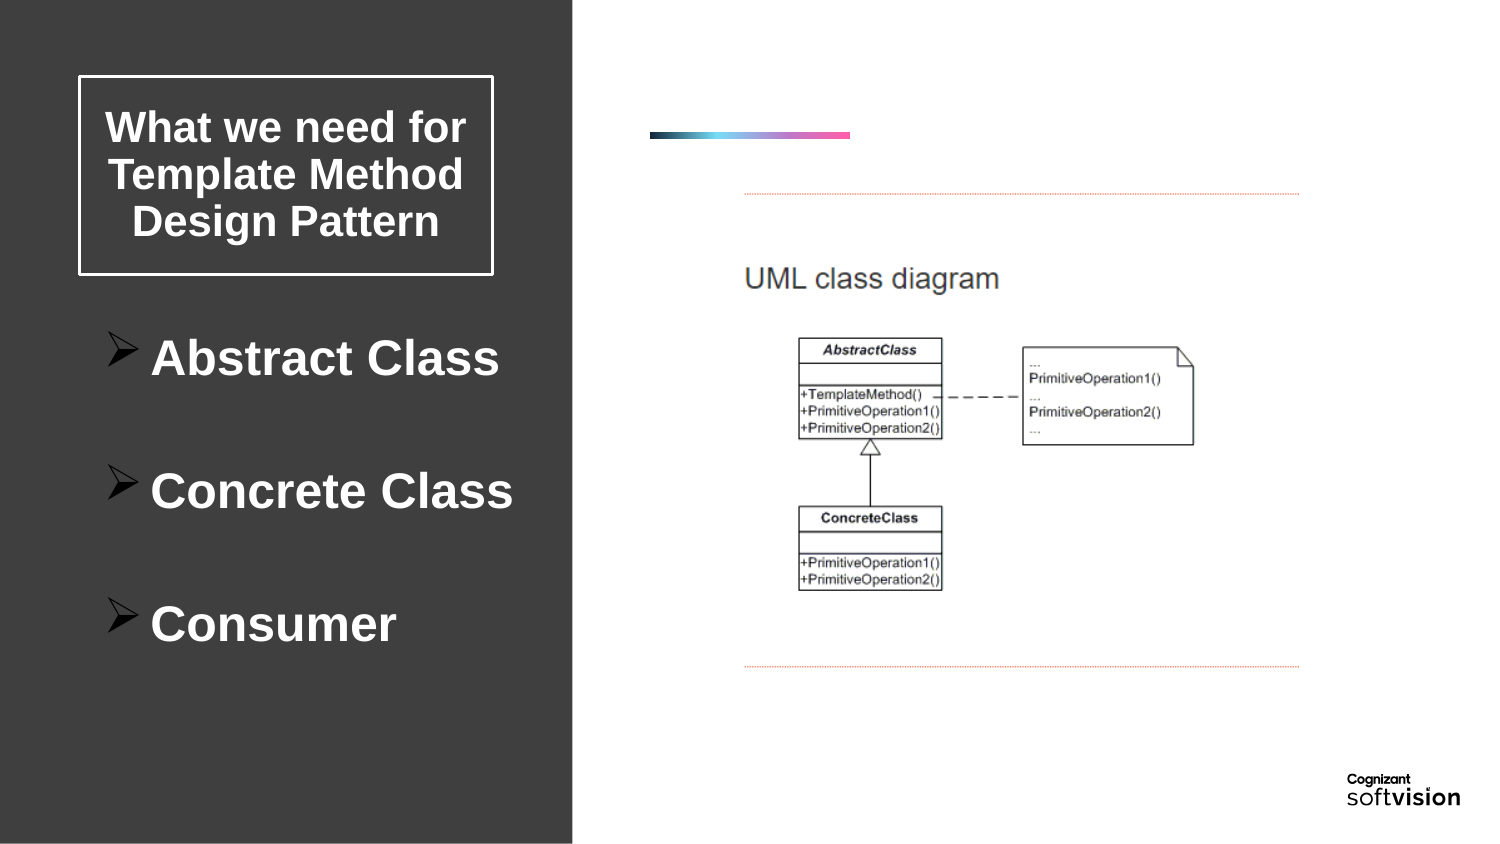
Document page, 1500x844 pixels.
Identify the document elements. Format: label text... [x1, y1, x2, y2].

picture [741, 191, 1300, 670]
picture [650, 132, 850, 139]
text_box [0, 0, 573, 844]
text_box What we need for Template Method Design Pattern [79, 76, 493, 275]
text_box Abstract Class Concrete Class Consumer [79, 324, 533, 745]
picture [1346, 772, 1462, 807]
